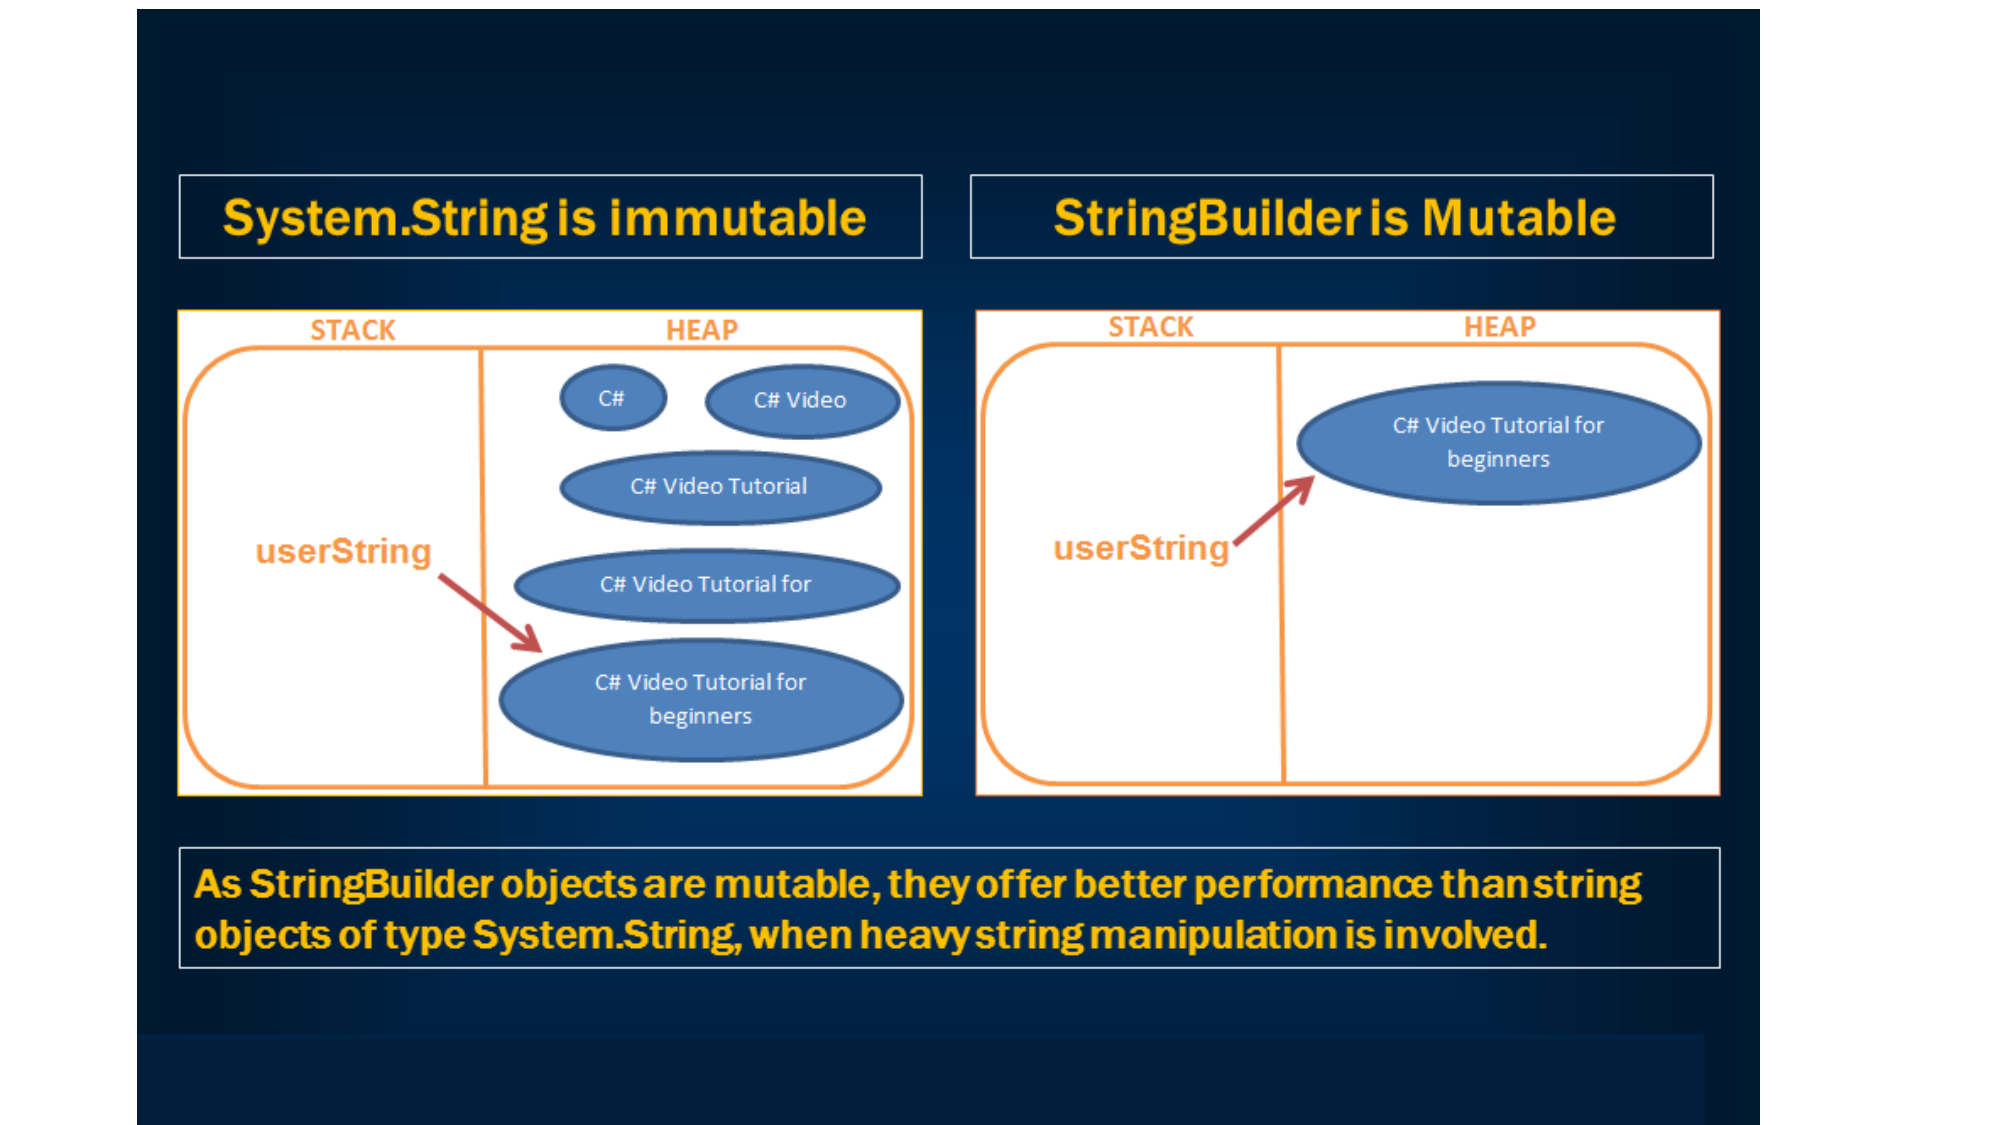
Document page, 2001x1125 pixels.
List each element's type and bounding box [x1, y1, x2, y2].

list [137, 9, 1760, 1125]
